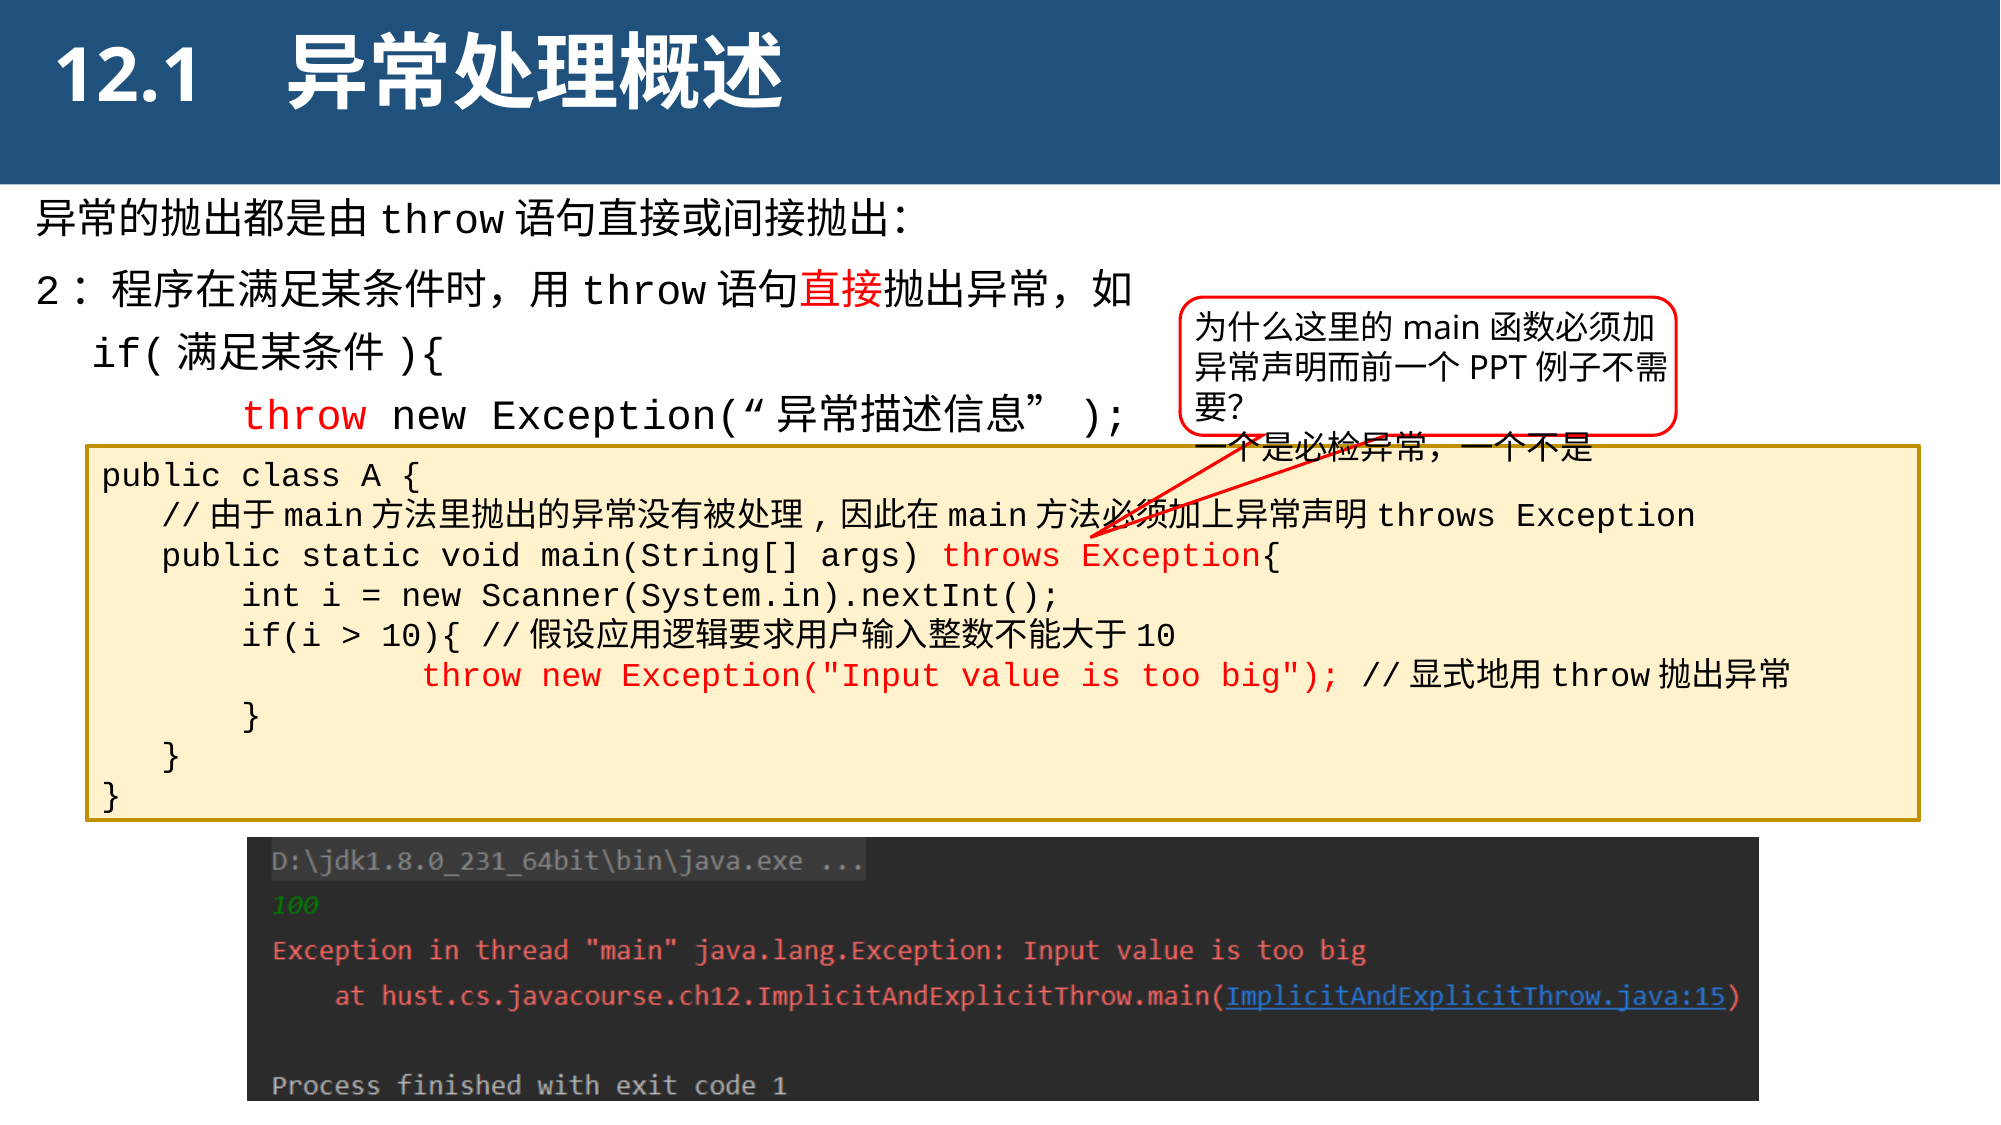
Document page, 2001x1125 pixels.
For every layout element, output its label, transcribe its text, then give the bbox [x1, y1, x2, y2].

list 异常处理概述 [270, 23, 1484, 105]
text_box 为什么这里的main函数必须加异常声明而前一个PPT例子不需要？ 一个是必检异常，一个不是 [1180, 298, 1701, 474]
text_box [1089, 474, 1278, 539]
text_box public class A { //由于main方法里抛出的异常没有被处理,因此在main方法必须加上异常声明throws Exception public static void main(String[] args) throws Exception{ int i = new Scanner(System.in).nextInt(); if(i > 10){ //假设应用逻辑要求用户输入整数不能大于10 throw new Exception("Input value is too big"); //显式地用throw抛出异常 } } } [86, 446, 1920, 821]
list 12.1 [38, 28, 244, 166]
picture [247, 837, 1759, 1101]
text_box 异常的抛出都是由throw语句直接或间接抛出： 2：程序在满足某条件时，用throw语句直接抛出异常，如 if(满足某条件){ throw new Exception(“异常描述信息”); [20, 184, 1687, 459]
